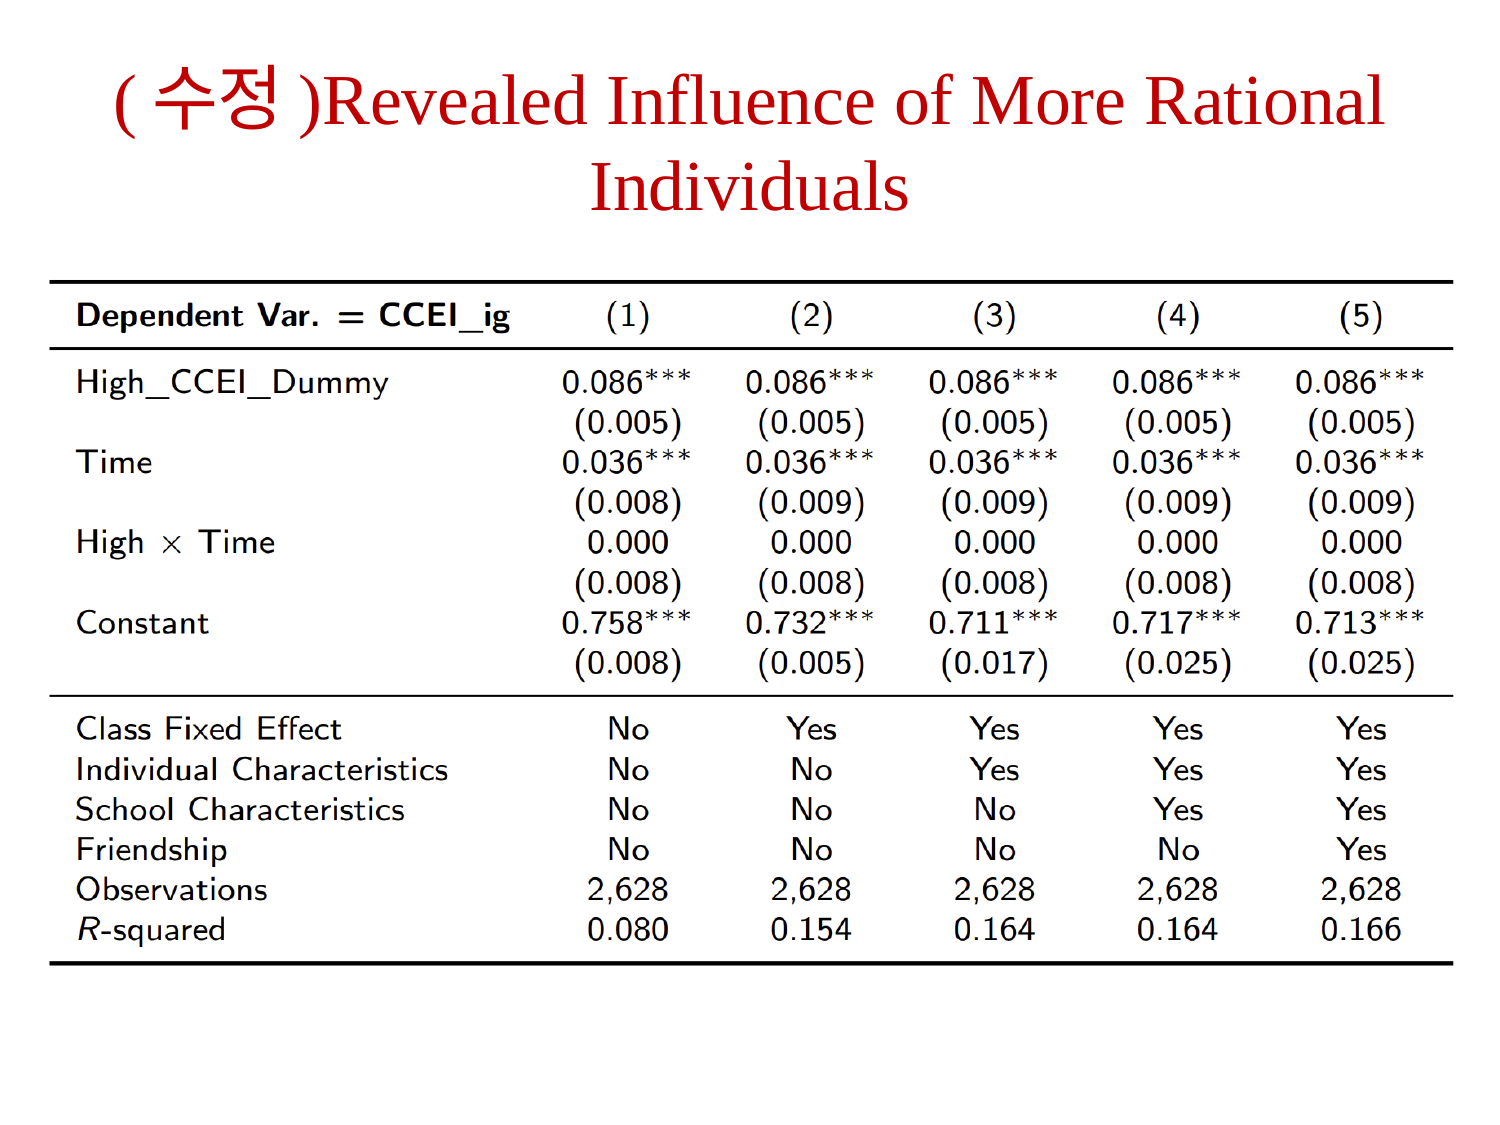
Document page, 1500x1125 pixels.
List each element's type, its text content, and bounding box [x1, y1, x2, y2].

picture [43, 266, 1456, 975]
title (수정)Revealed Influence of More Rational Individuals [75, 45, 1425, 233]
